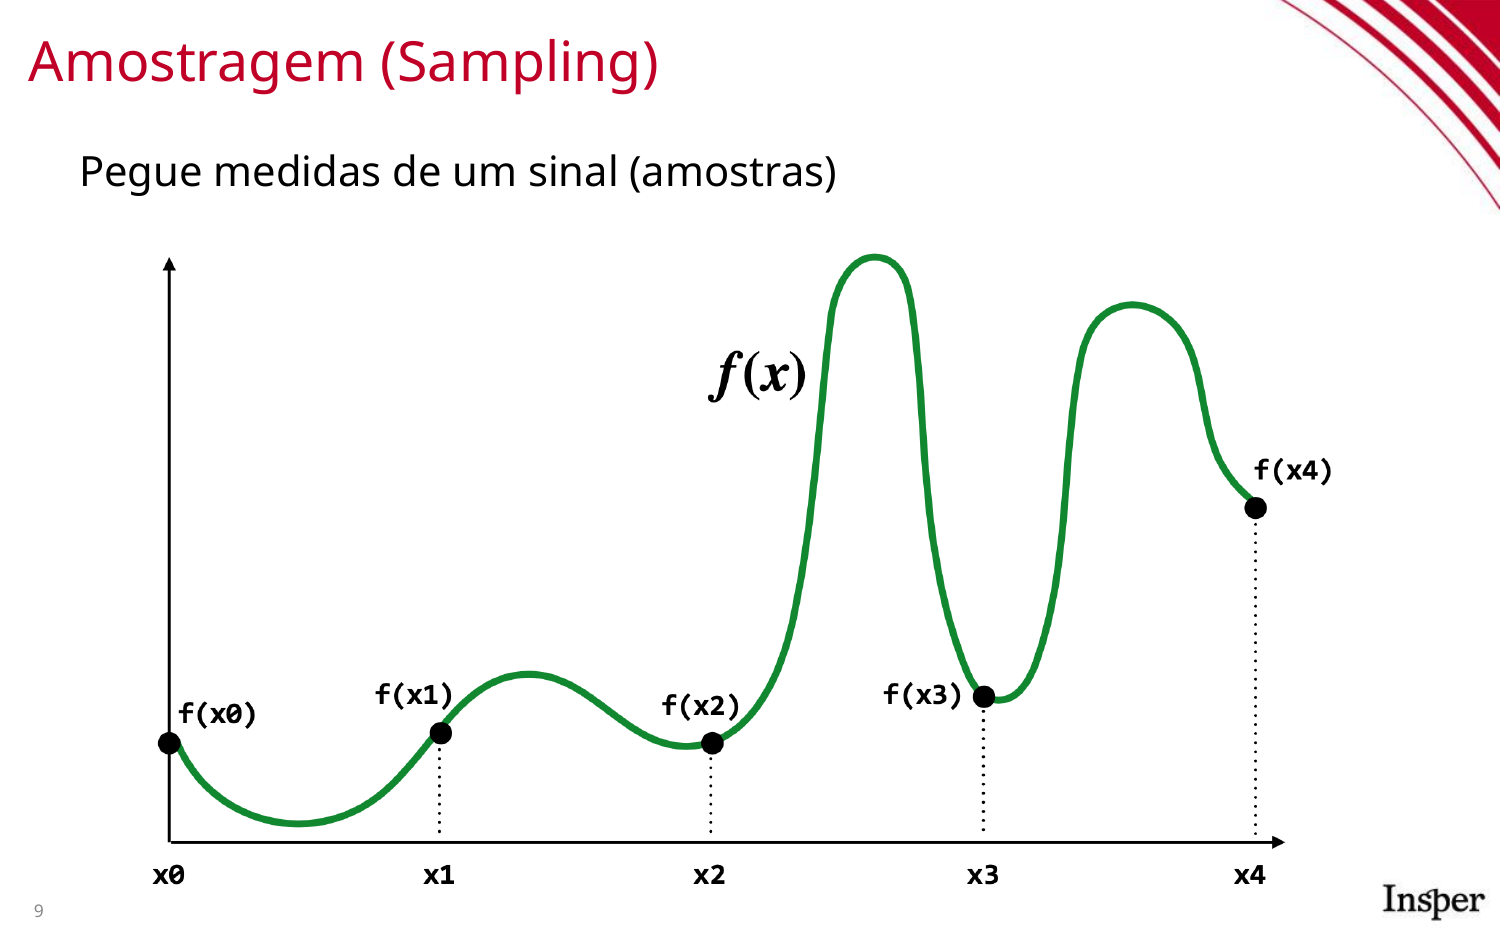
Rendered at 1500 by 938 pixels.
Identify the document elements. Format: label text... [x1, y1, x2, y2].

slide_number 9 [0, 887, 78, 938]
picture [140, 0, 1500, 938]
list Pegue medidas de um sinal (amostras) [64, 137, 1447, 876]
title Amostragem (Sampling) [13, 18, 1397, 104]
